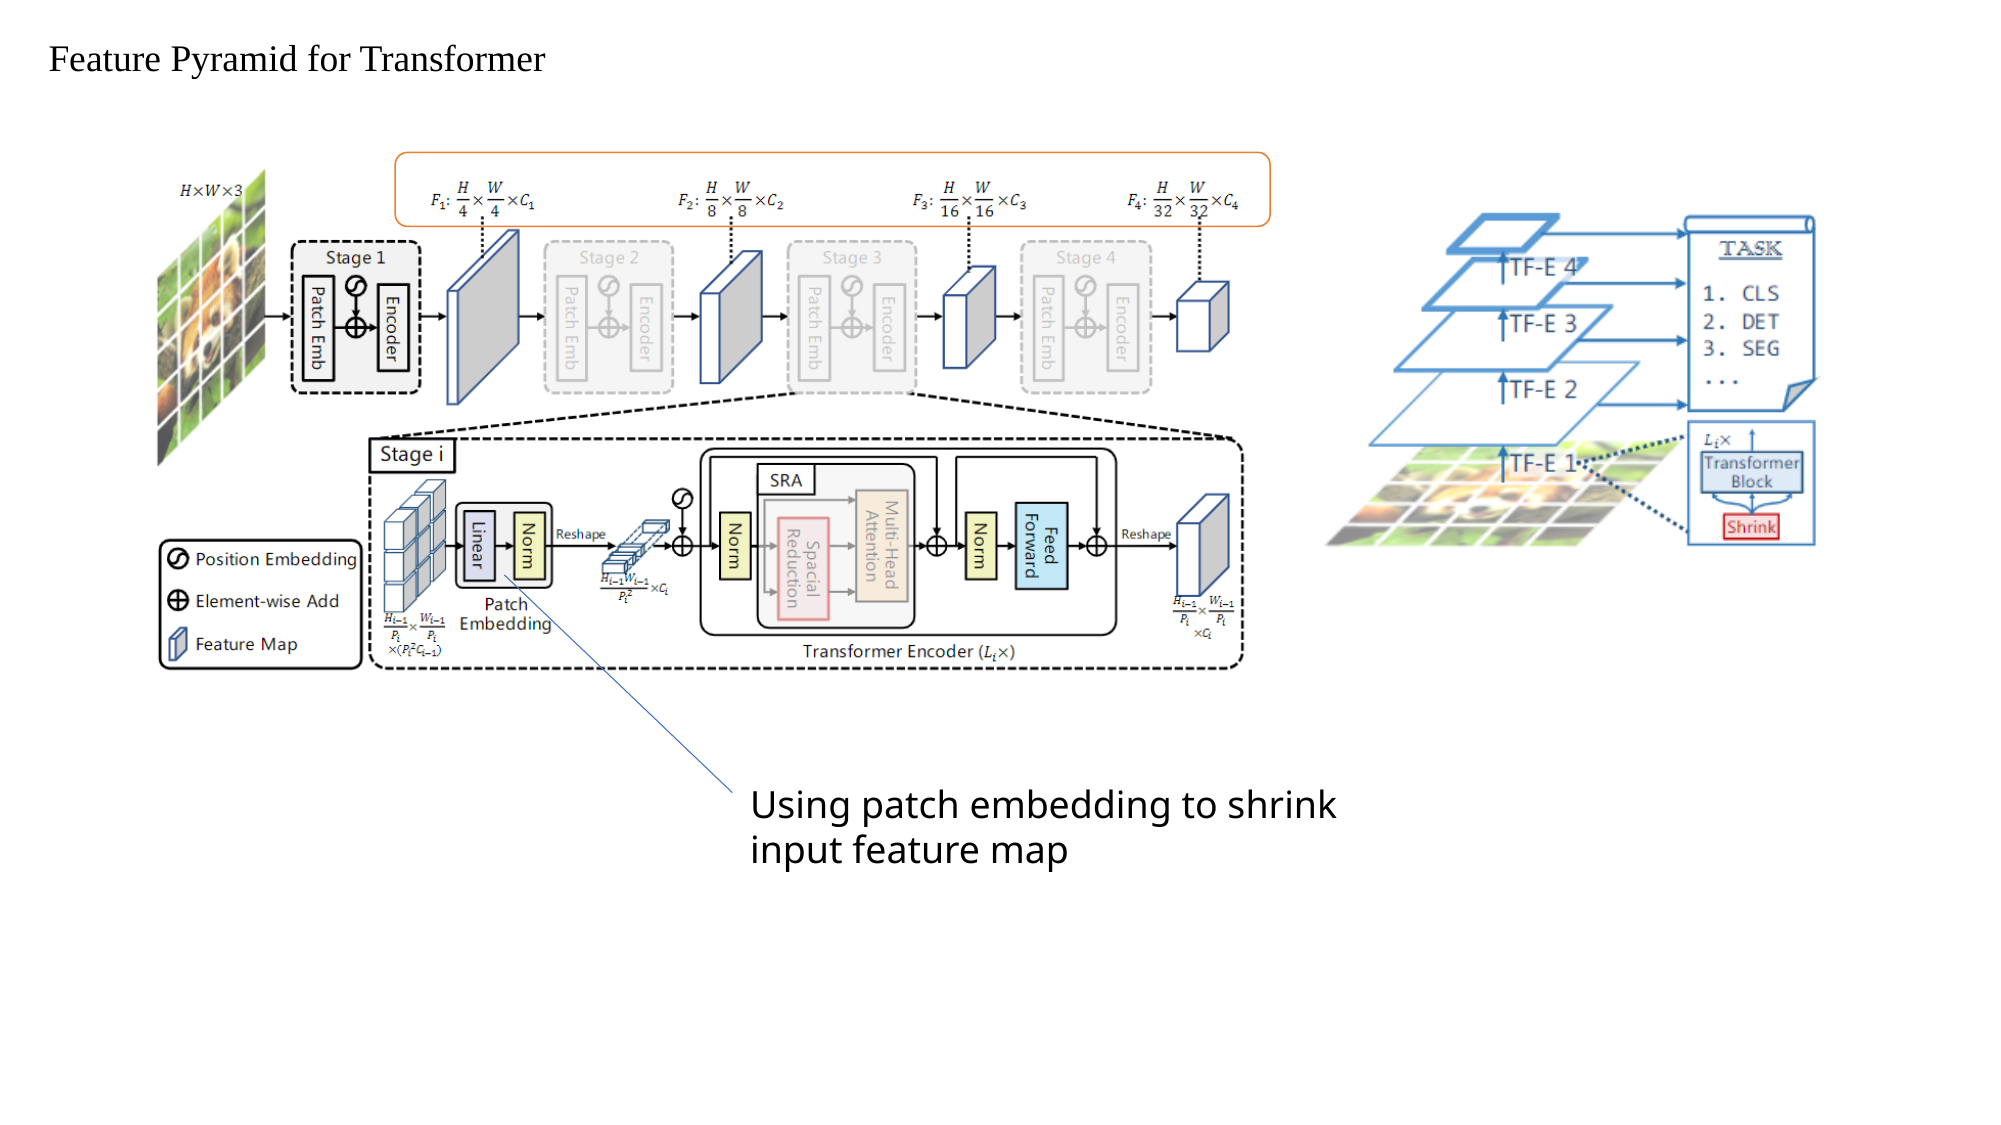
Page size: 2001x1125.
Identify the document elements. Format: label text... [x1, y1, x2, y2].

picture [1317, 174, 1830, 563]
text_box Using patch embedding to shrink input feature map [735, 773, 1434, 879]
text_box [504, 574, 733, 793]
text_box Feature Pyramid for Transformer [33, 26, 612, 87]
picture [118, 152, 1271, 689]
